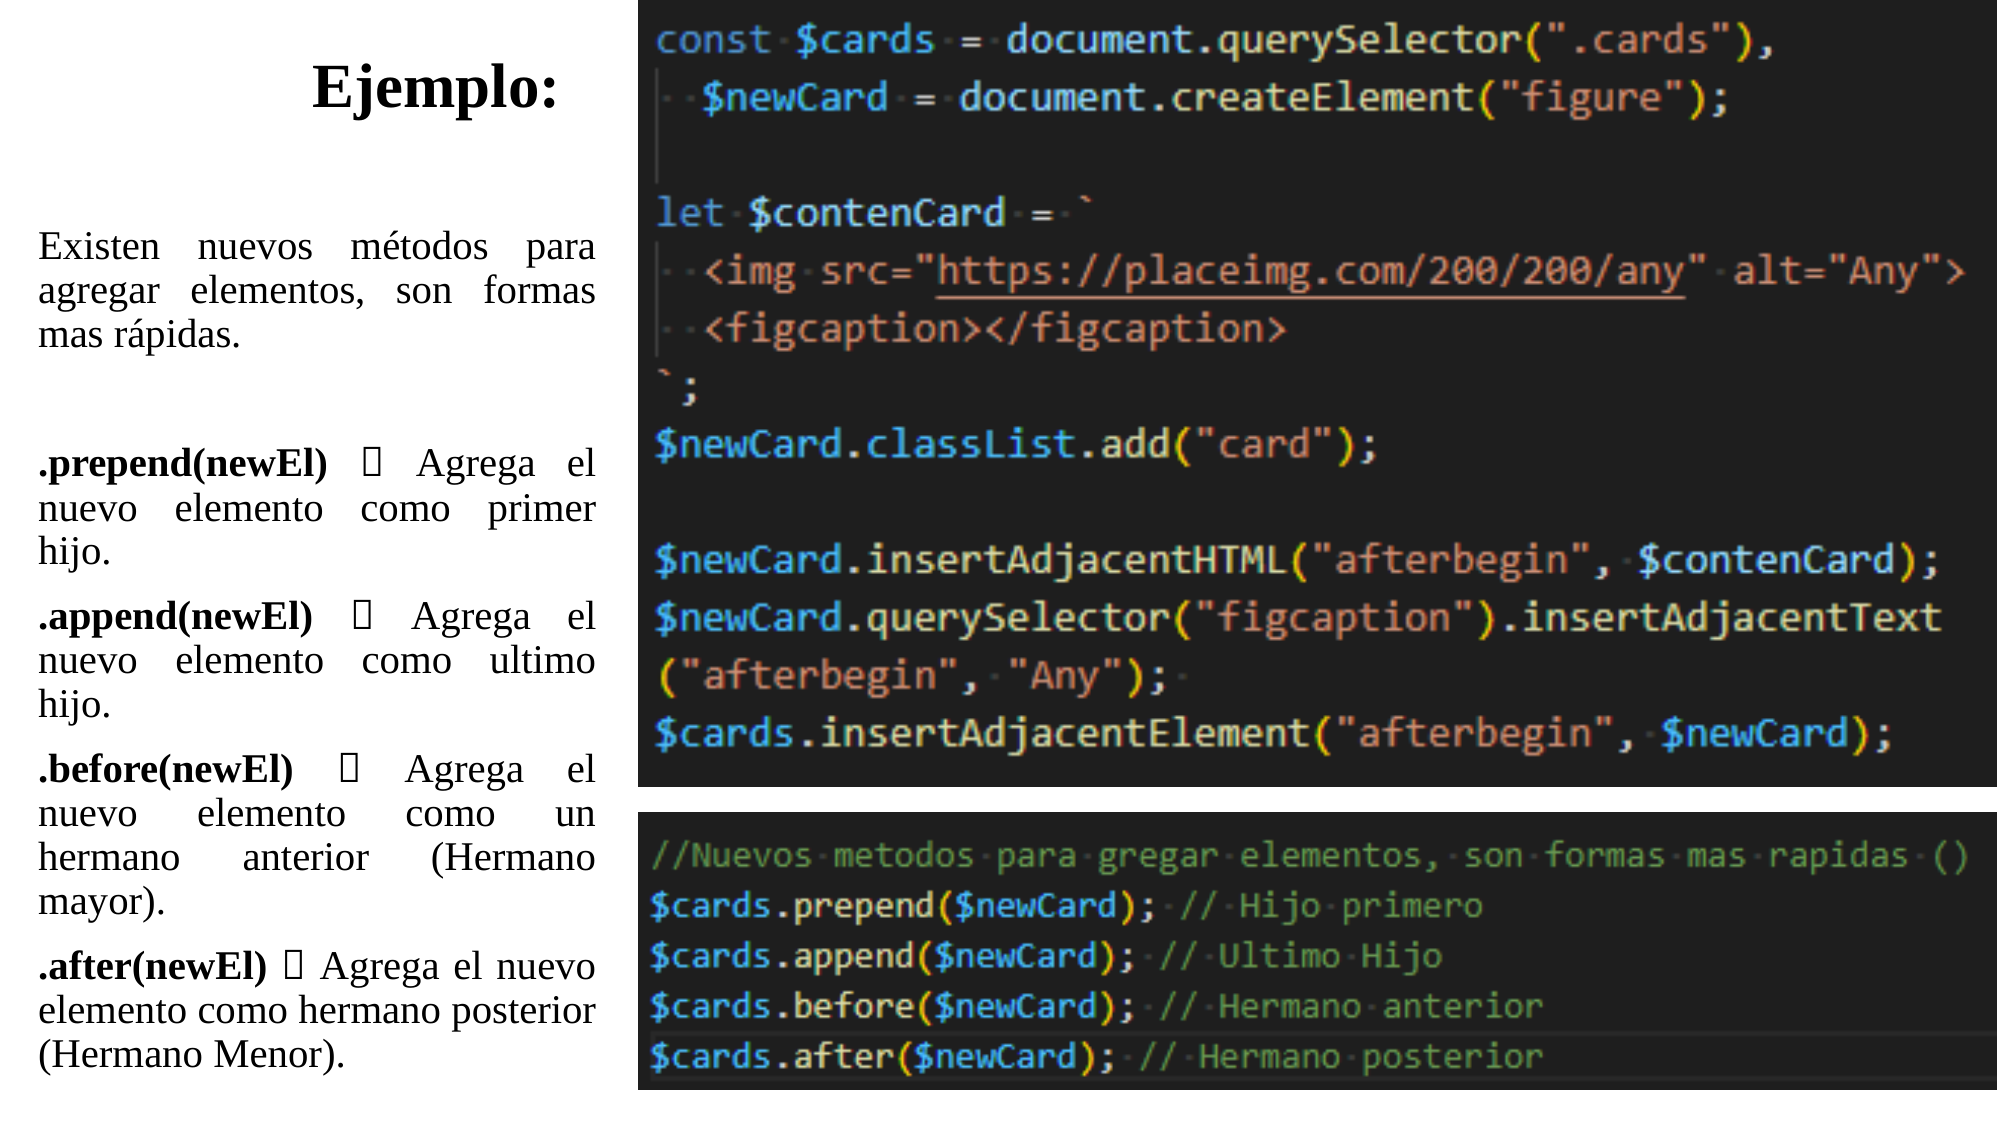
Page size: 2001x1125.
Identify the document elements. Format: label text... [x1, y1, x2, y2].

picture [638, 812, 1997, 1090]
list Existen nuevos métodos para agregar elementos, son formas mas rápidas. .prepend(newEl)  Agrega el nuevo elemento como primer hijo. .append(newEl)  Agrega el nuevo elemento como ultimo hijo. .before(newEl)  Agrega el nuevo elemento como un hermano anterior (Hermano mayor). .after(newEl)  Agrega el nuevo elemento como hermano posterior (Hermano Menor). [23, 216, 612, 1090]
title Ejemplo: [297, 22, 612, 153]
picture [638, 0, 1997, 787]
